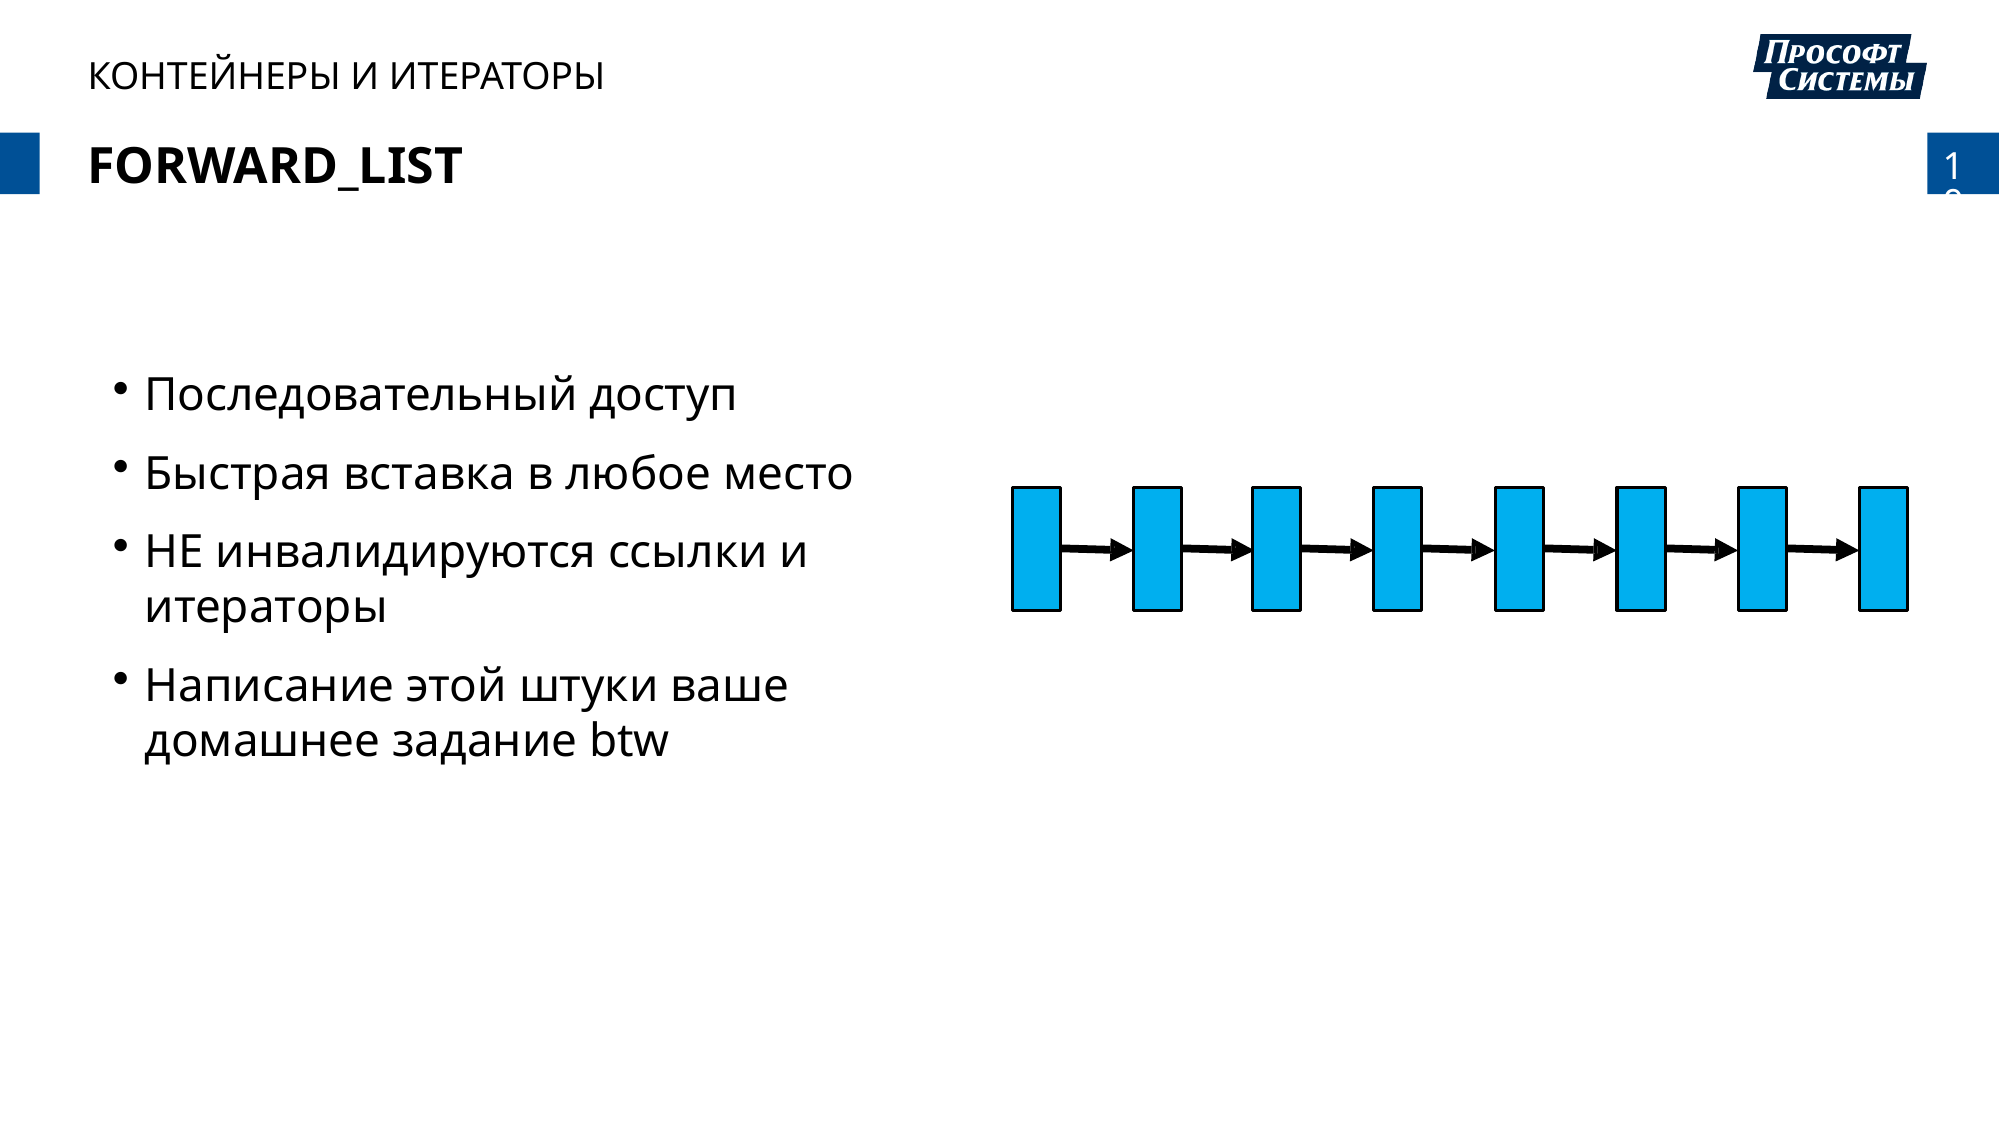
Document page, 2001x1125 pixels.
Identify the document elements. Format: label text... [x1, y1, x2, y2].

text_box Последовательный доступ Быстрая вставка в любое место НЕ инвалидируются ссылки и итераторы Написание этой штуки ваше домашнее задание btw [112, 224, 887, 766]
picture [1753, 34, 1927, 99]
list КОНТЕЙНЕРЫ И ИТЕРАТОРЫ [72, 49, 1708, 101]
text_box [1012, 487, 1908, 611]
list forward_list [72, 132, 1708, 195]
